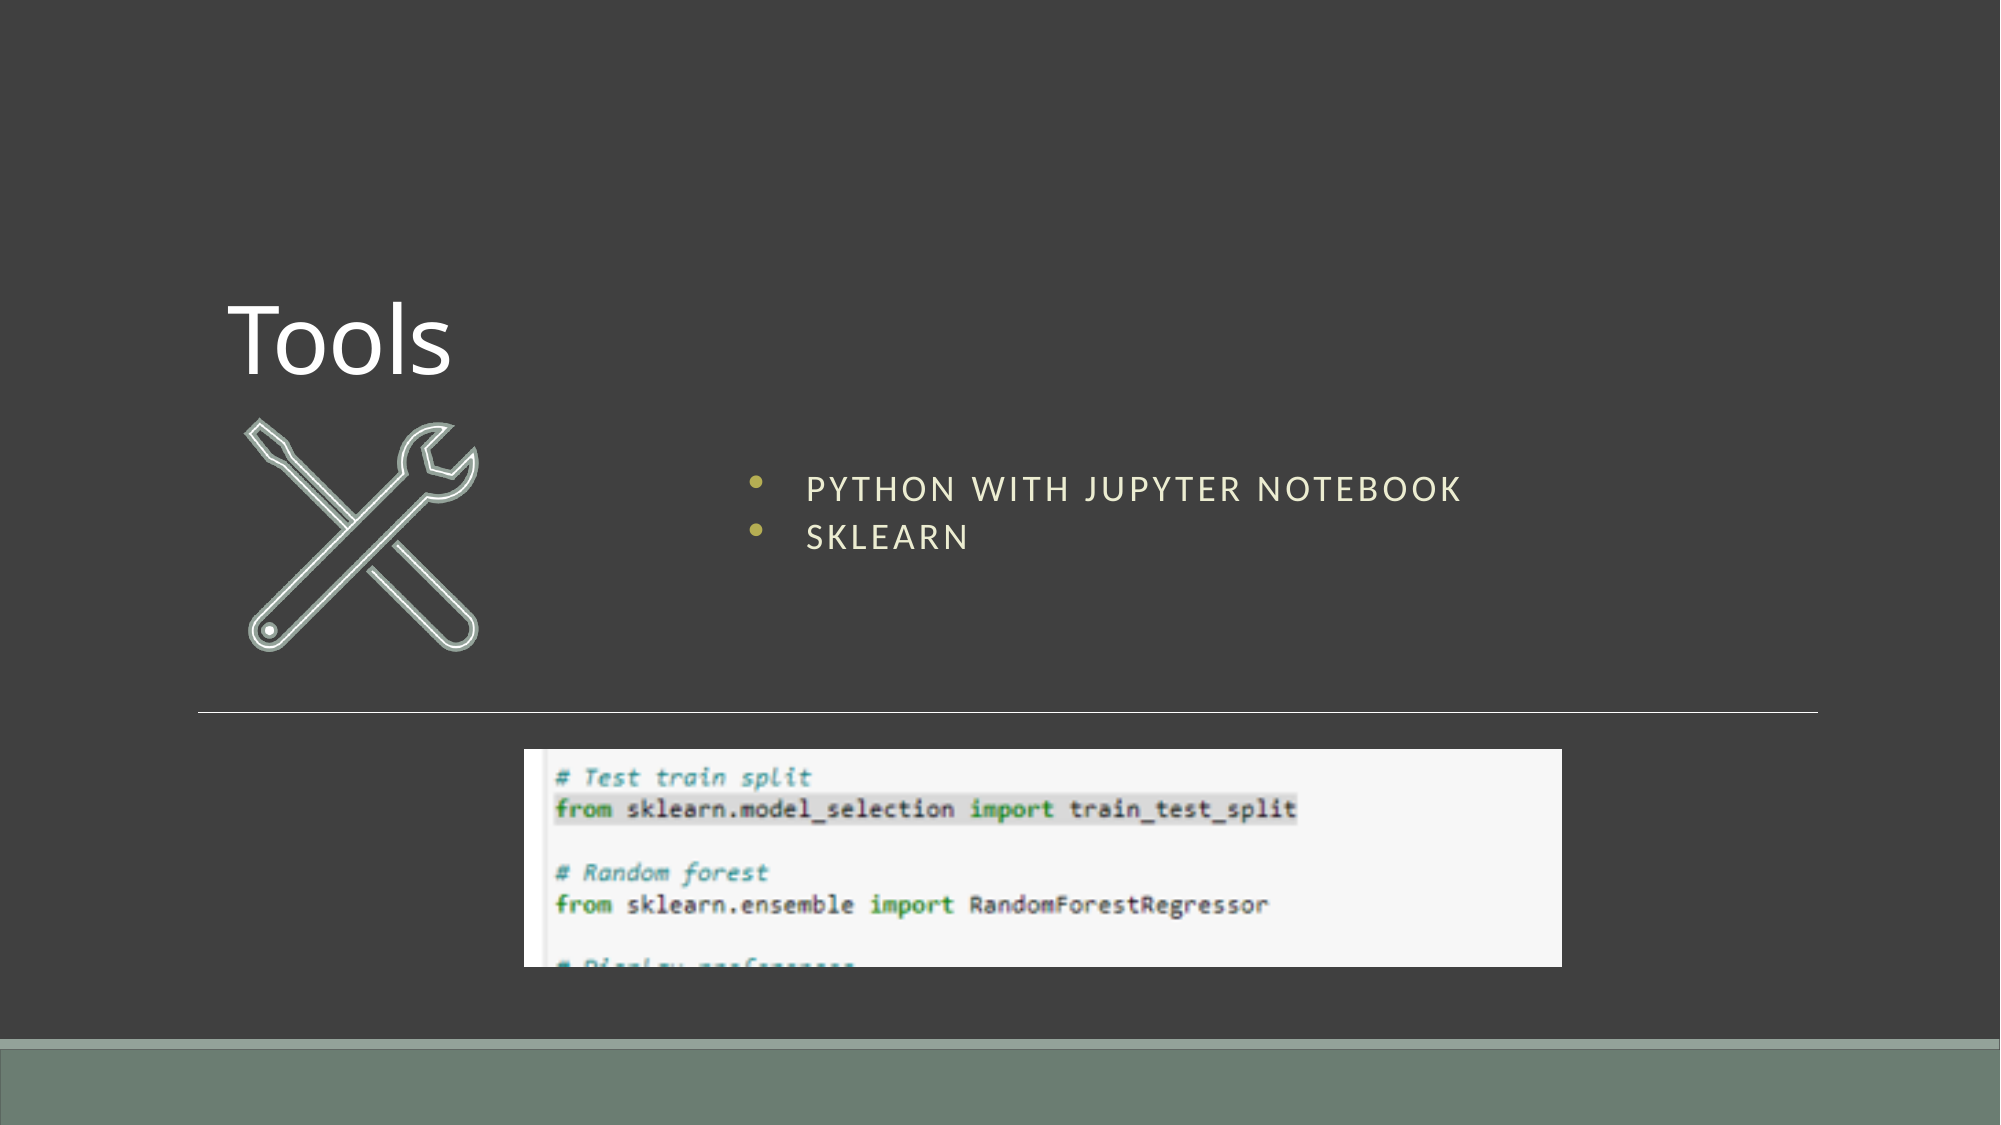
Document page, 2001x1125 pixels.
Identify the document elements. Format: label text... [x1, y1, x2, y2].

picture [227, 400, 499, 673]
picture [523, 749, 1562, 968]
title Tools [212, 288, 1810, 402]
list Python with Jupyter Notebook SKlearn [734, 453, 1773, 672]
